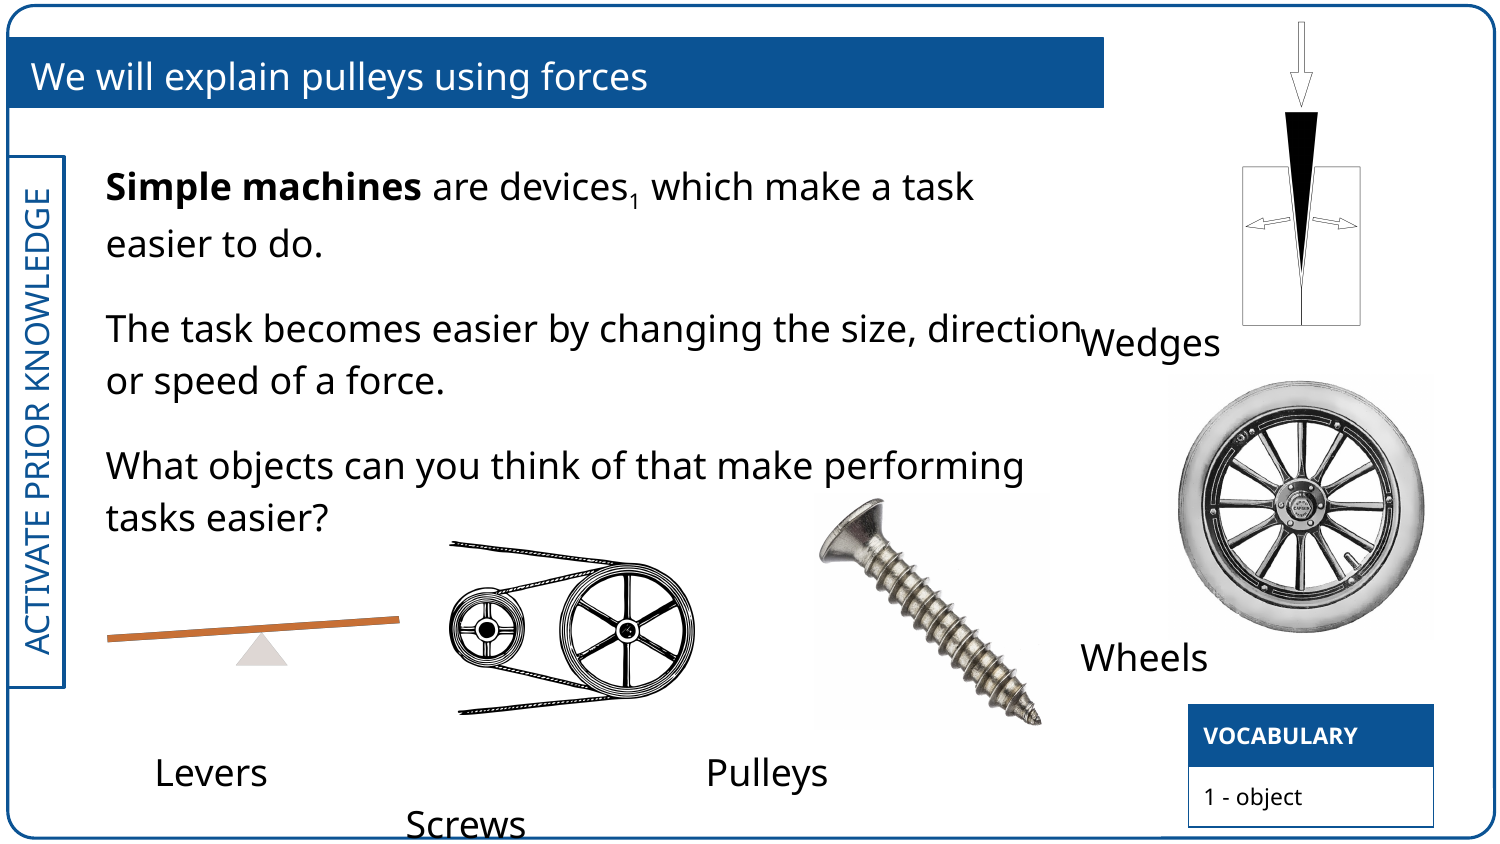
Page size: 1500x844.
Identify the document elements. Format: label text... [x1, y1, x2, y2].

picture [814, 492, 1050, 730]
table_cell 1 - object [1189, 767, 1433, 826]
picture [1235, 15, 1368, 332]
picture [1168, 374, 1434, 640]
list Simple machines are devices1 which make a task easier to do. The task becomes easier by changing the size, direction or speed of a force. What objects can you think of that make performing tasks easier? Levers Pulleys Screws [90, 139, 1104, 807]
table_header VOCABULARY [1189, 705, 1433, 765]
picture [90, 509, 425, 746]
picture [449, 540, 695, 715]
subtitle We will explain pulleys using forces [15, 43, 1097, 101]
text_box Wedges Wheels [1065, 303, 1415, 746]
